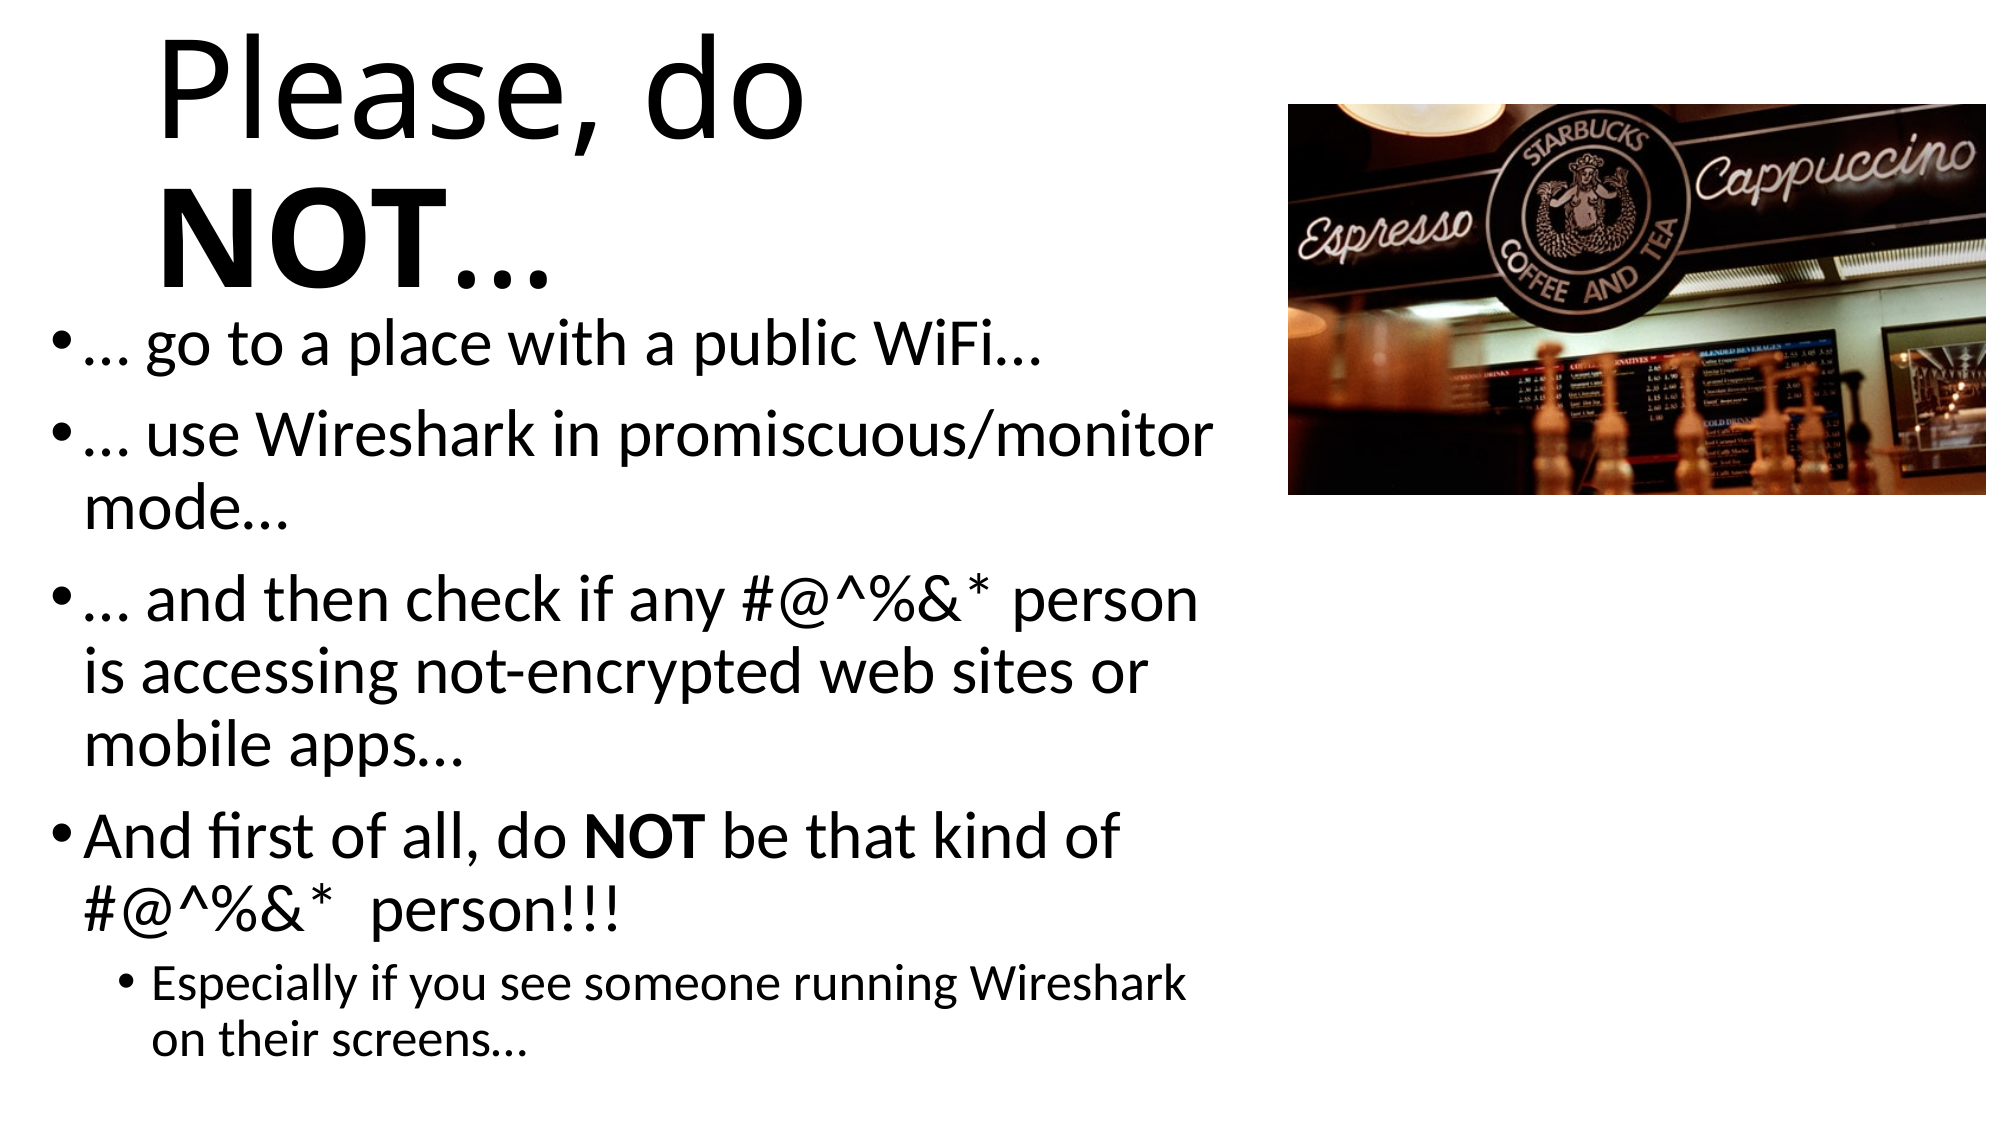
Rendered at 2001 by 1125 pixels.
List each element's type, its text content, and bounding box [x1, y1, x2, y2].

picture [1288, 104, 1986, 495]
list … go to a place with a public WiFi… … use Wireshark in promiscuous/monitor mode… … and then check if any #@^%&* person is accessing not-encrypted web sites or mobile apps… And first of all, do NOT be that kind of #@^%&* person!!! Especially if you see someone running Wireshark on their screens… [35, 299, 1260, 1077]
title Please, do NOT… [137, 59, 1260, 278]
